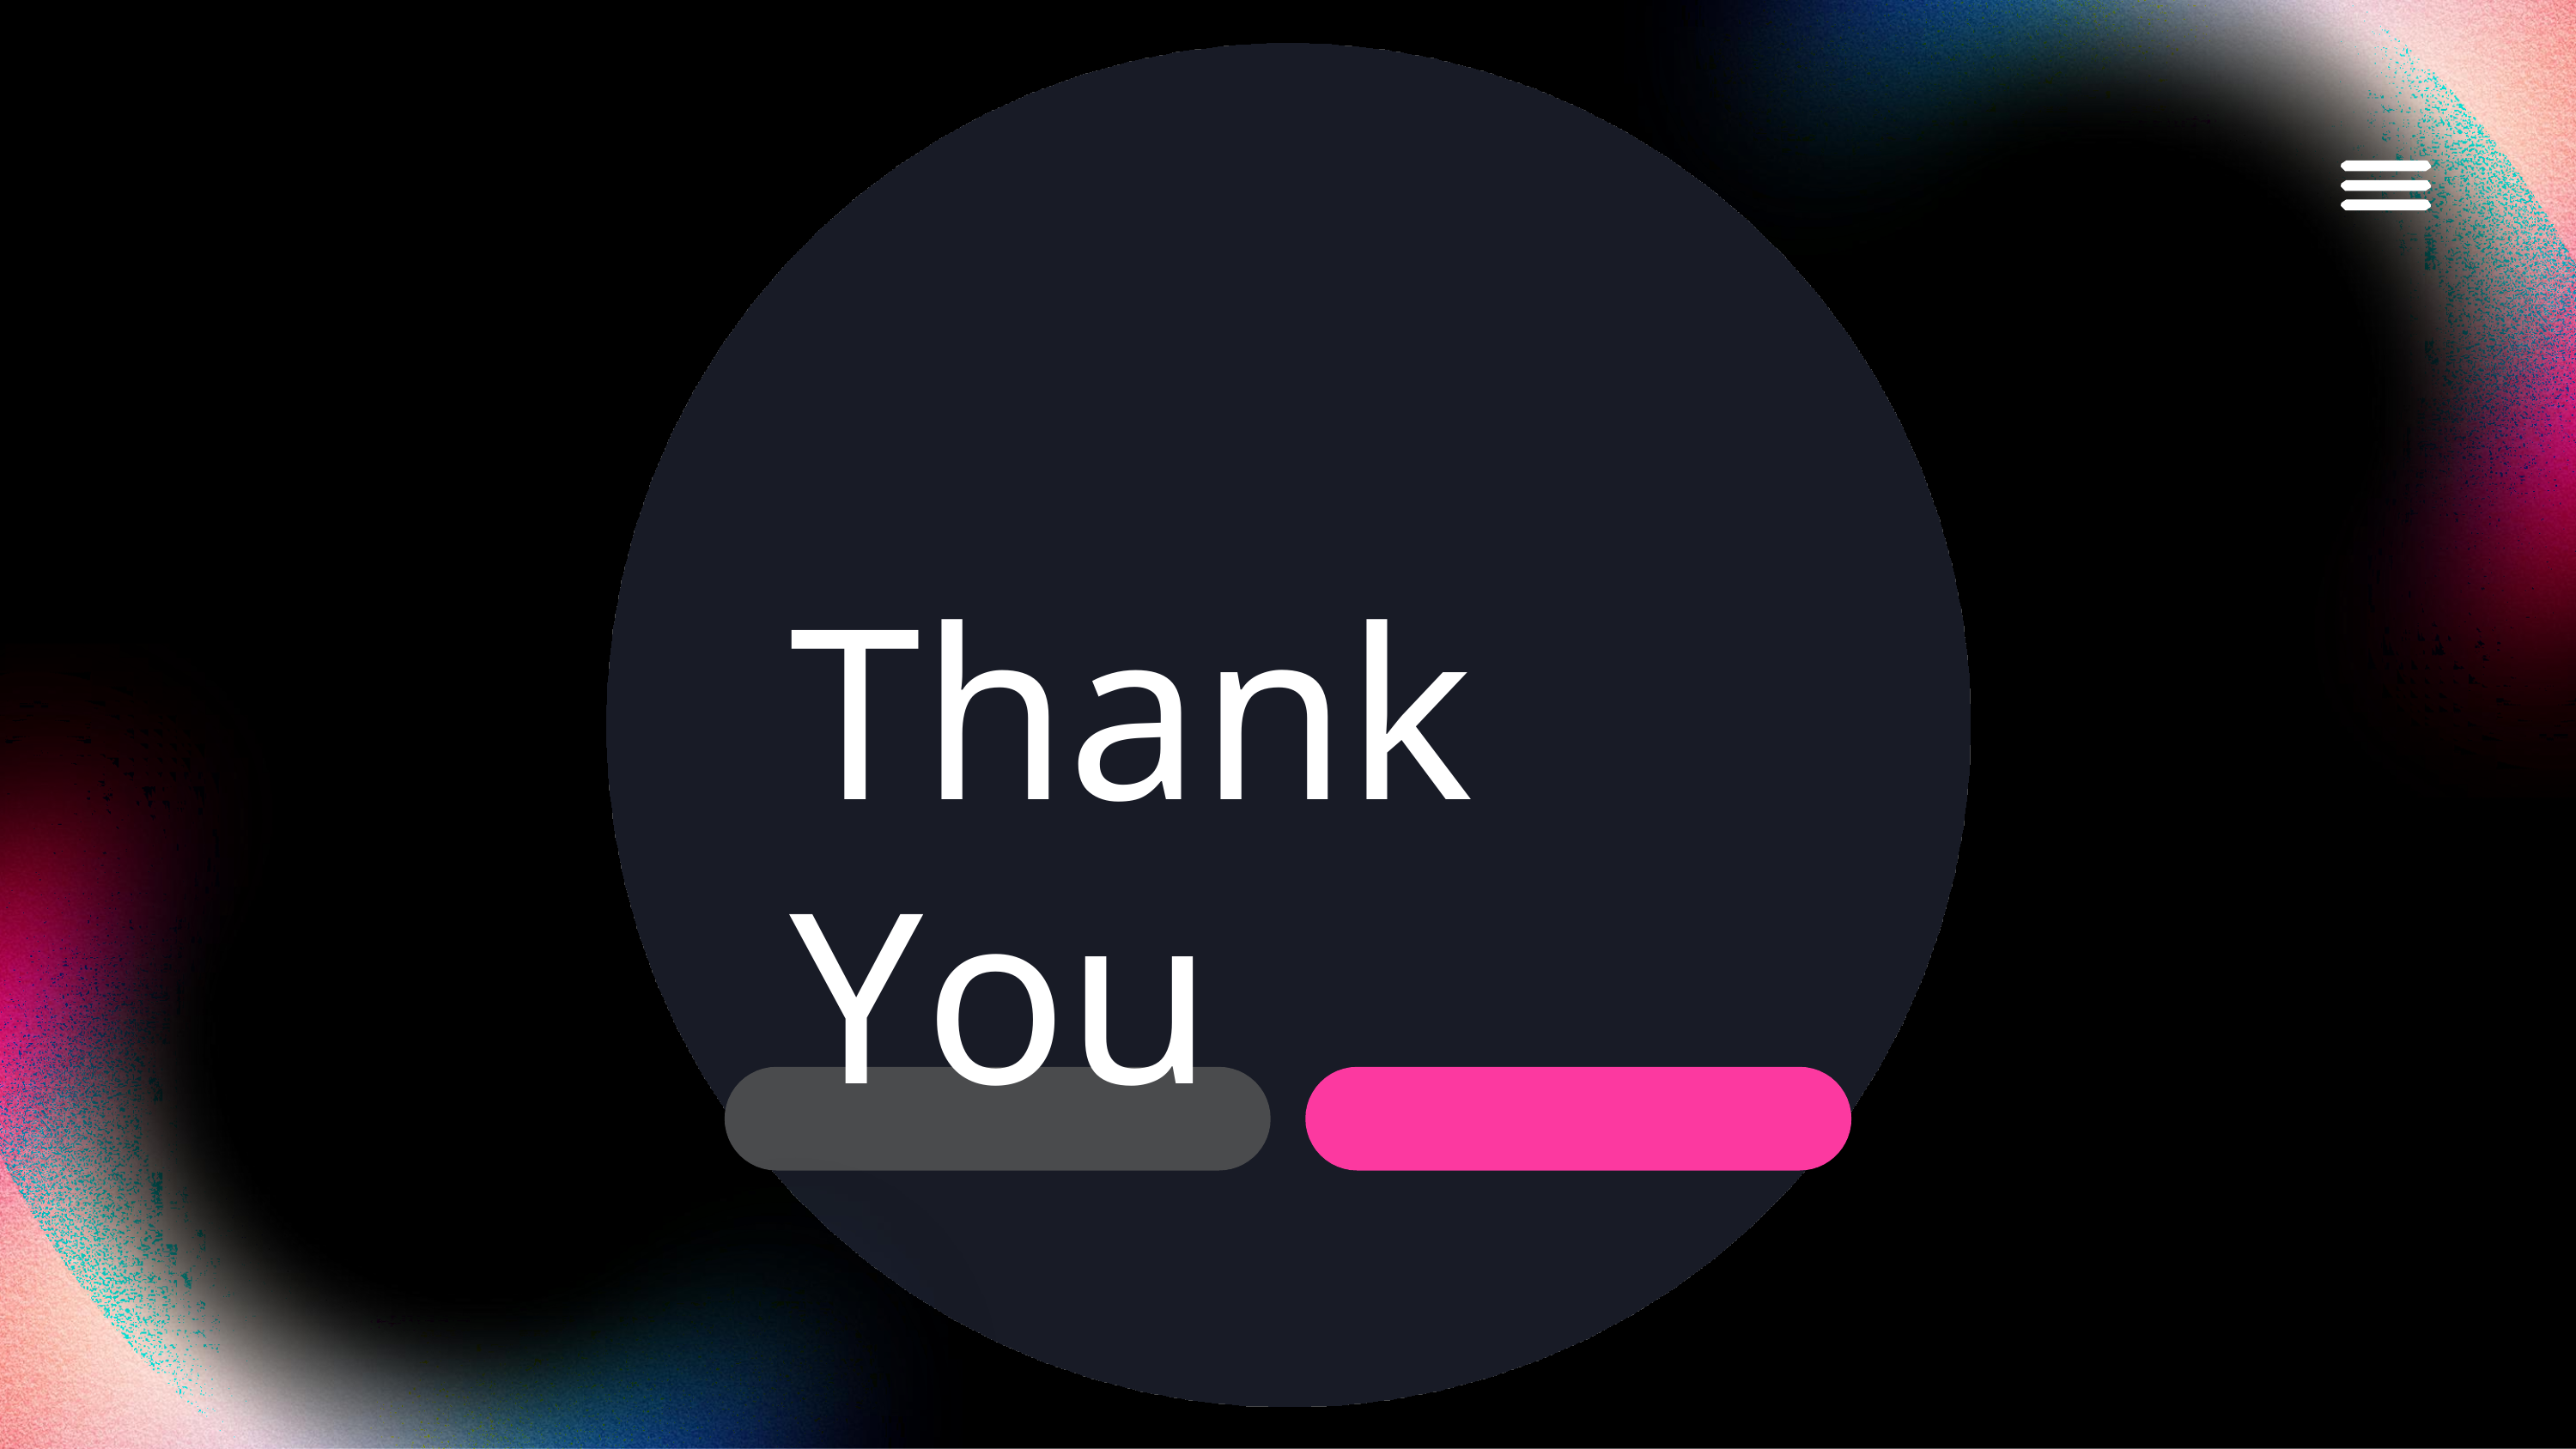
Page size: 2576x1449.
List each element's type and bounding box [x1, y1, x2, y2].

text_box [0, 0, 2576, 1449]
